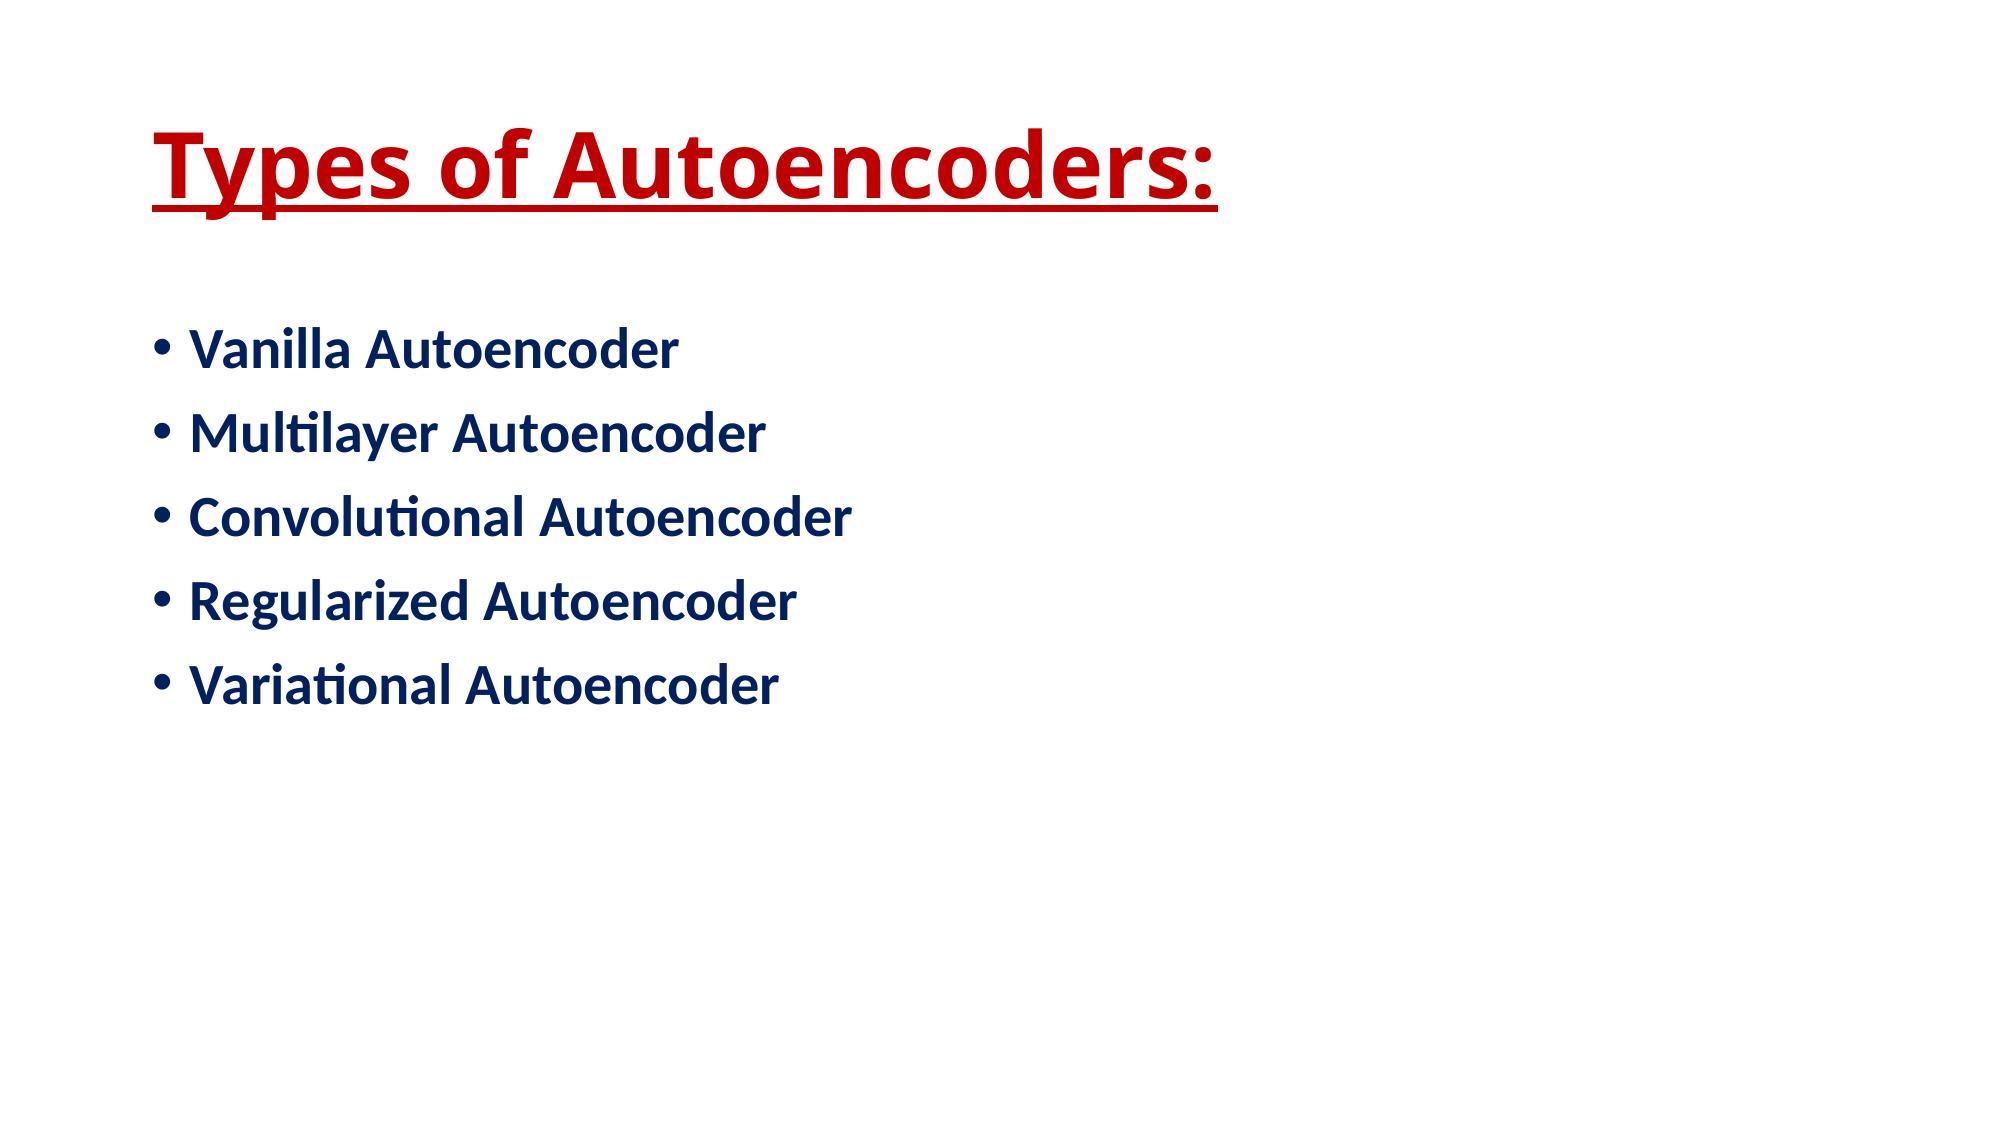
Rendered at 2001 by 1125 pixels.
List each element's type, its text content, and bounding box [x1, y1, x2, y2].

list Vanilla Autoencoder Multilayer Autoencoder Convolutional Autoencoder Regularized Autoencoder Variational Autoencoder [137, 311, 1645, 1025]
title Types of Autoencoders: [137, 59, 1863, 278]
